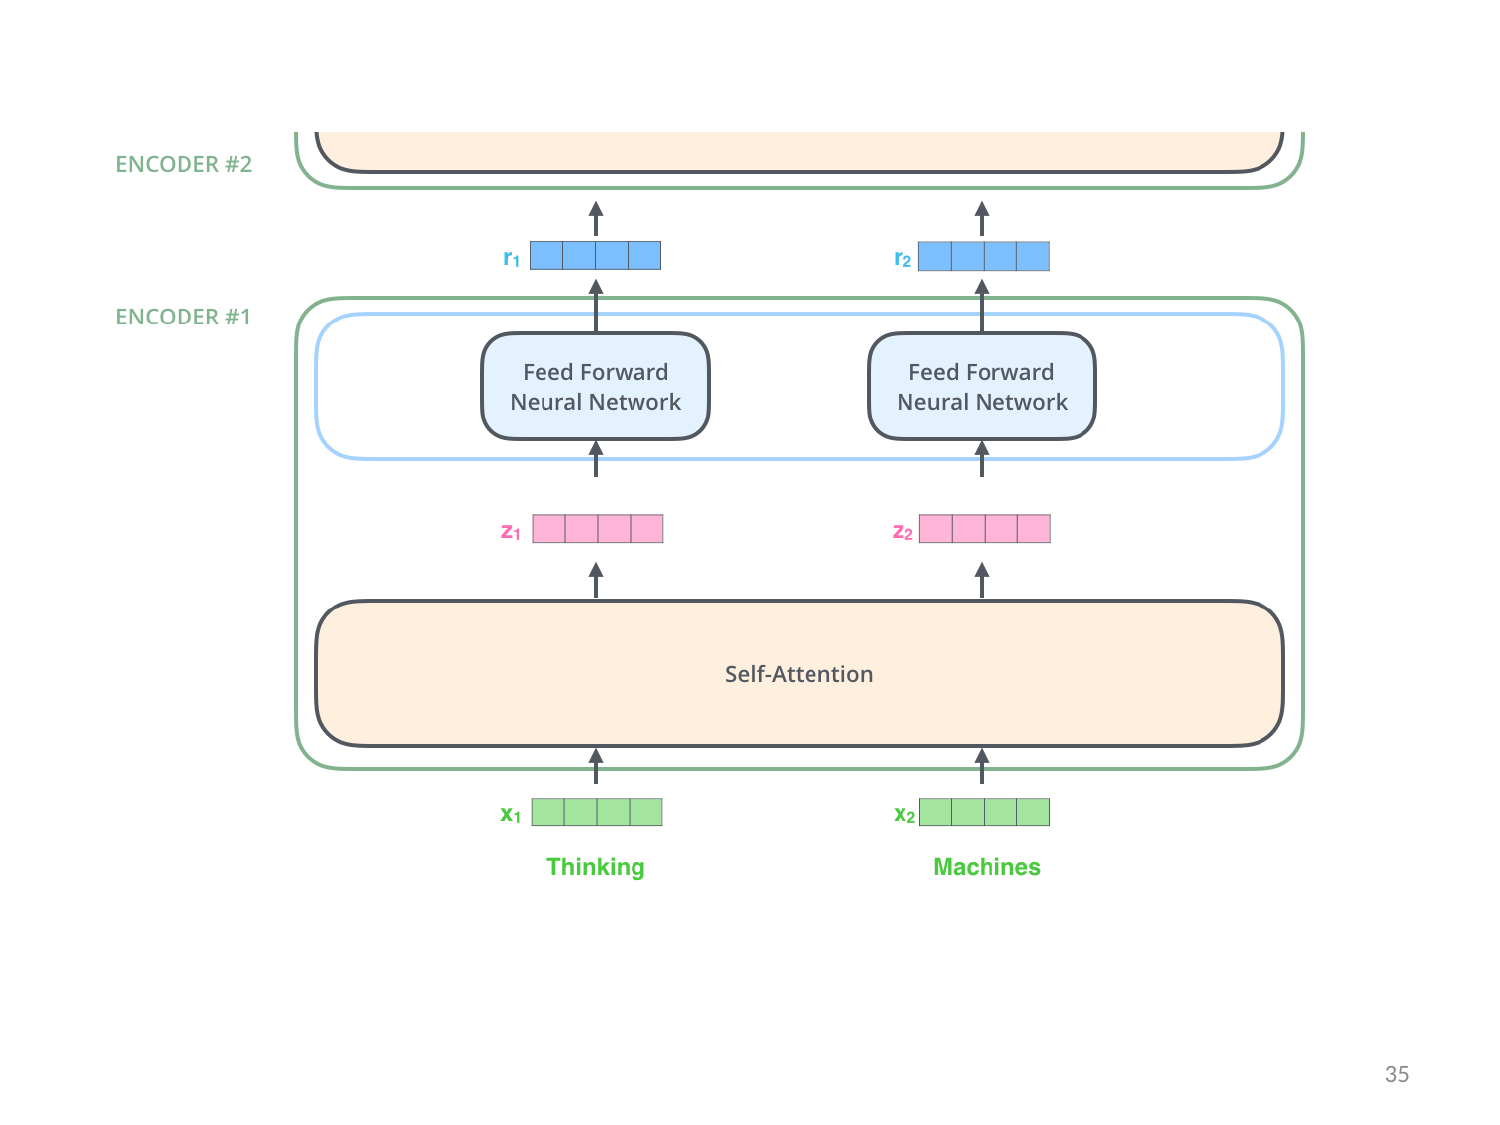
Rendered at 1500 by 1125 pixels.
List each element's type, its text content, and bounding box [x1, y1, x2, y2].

slide_number 35 [1074, 1042, 1425, 1103]
picture [96, 131, 1351, 895]
